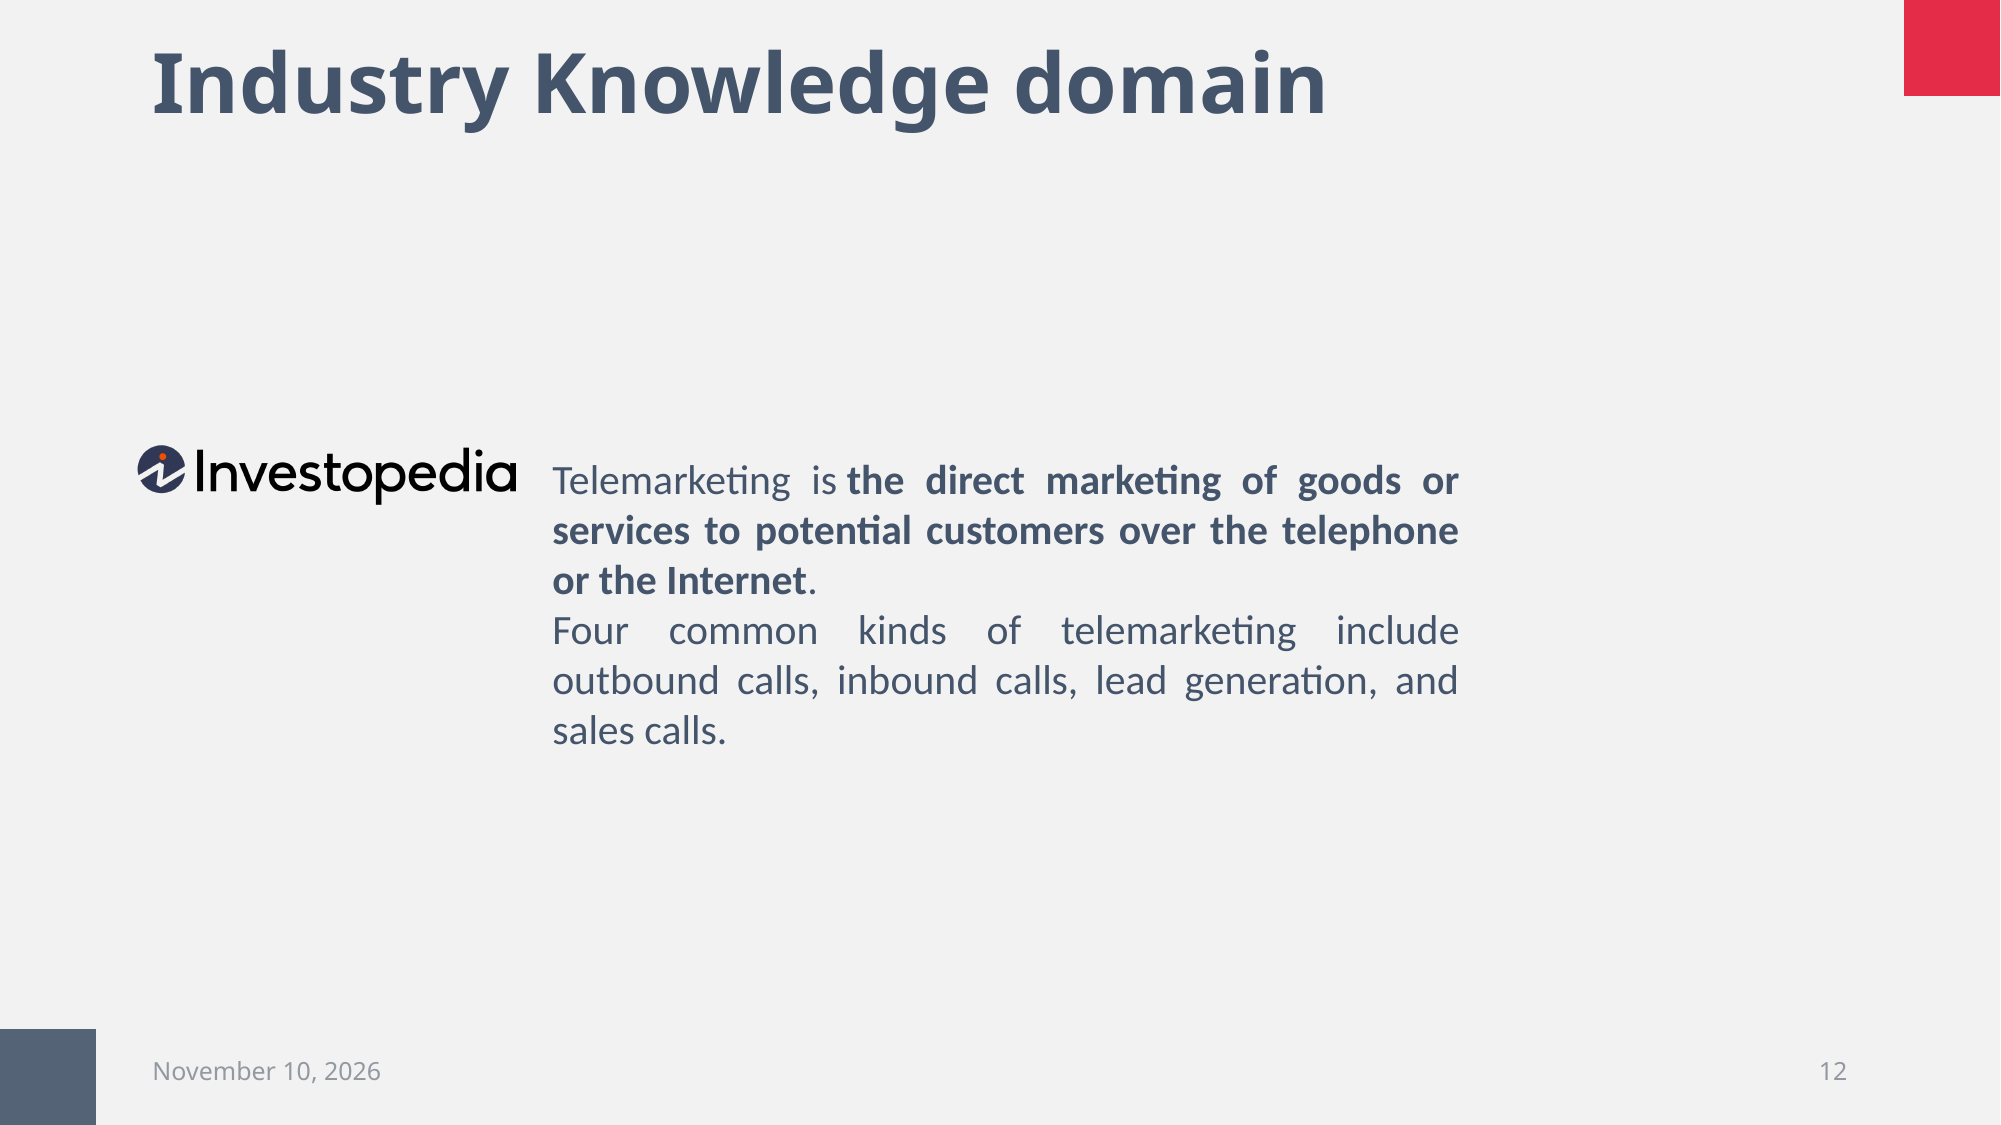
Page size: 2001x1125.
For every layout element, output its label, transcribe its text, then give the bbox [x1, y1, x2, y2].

slide_number 12 [1272, 1042, 1863, 1103]
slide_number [137, 1042, 588, 1103]
text_box Telemarketing is the direct marketing of goods or services to potential customers over the telephone or the Internet. Four common kinds of telemarketing include outbound calls, inbound calls, lead generation, and sales calls. [537, 445, 1475, 760]
title Industry Knowledge domain [137, 22, 1863, 150]
picture [137, 445, 516, 506]
